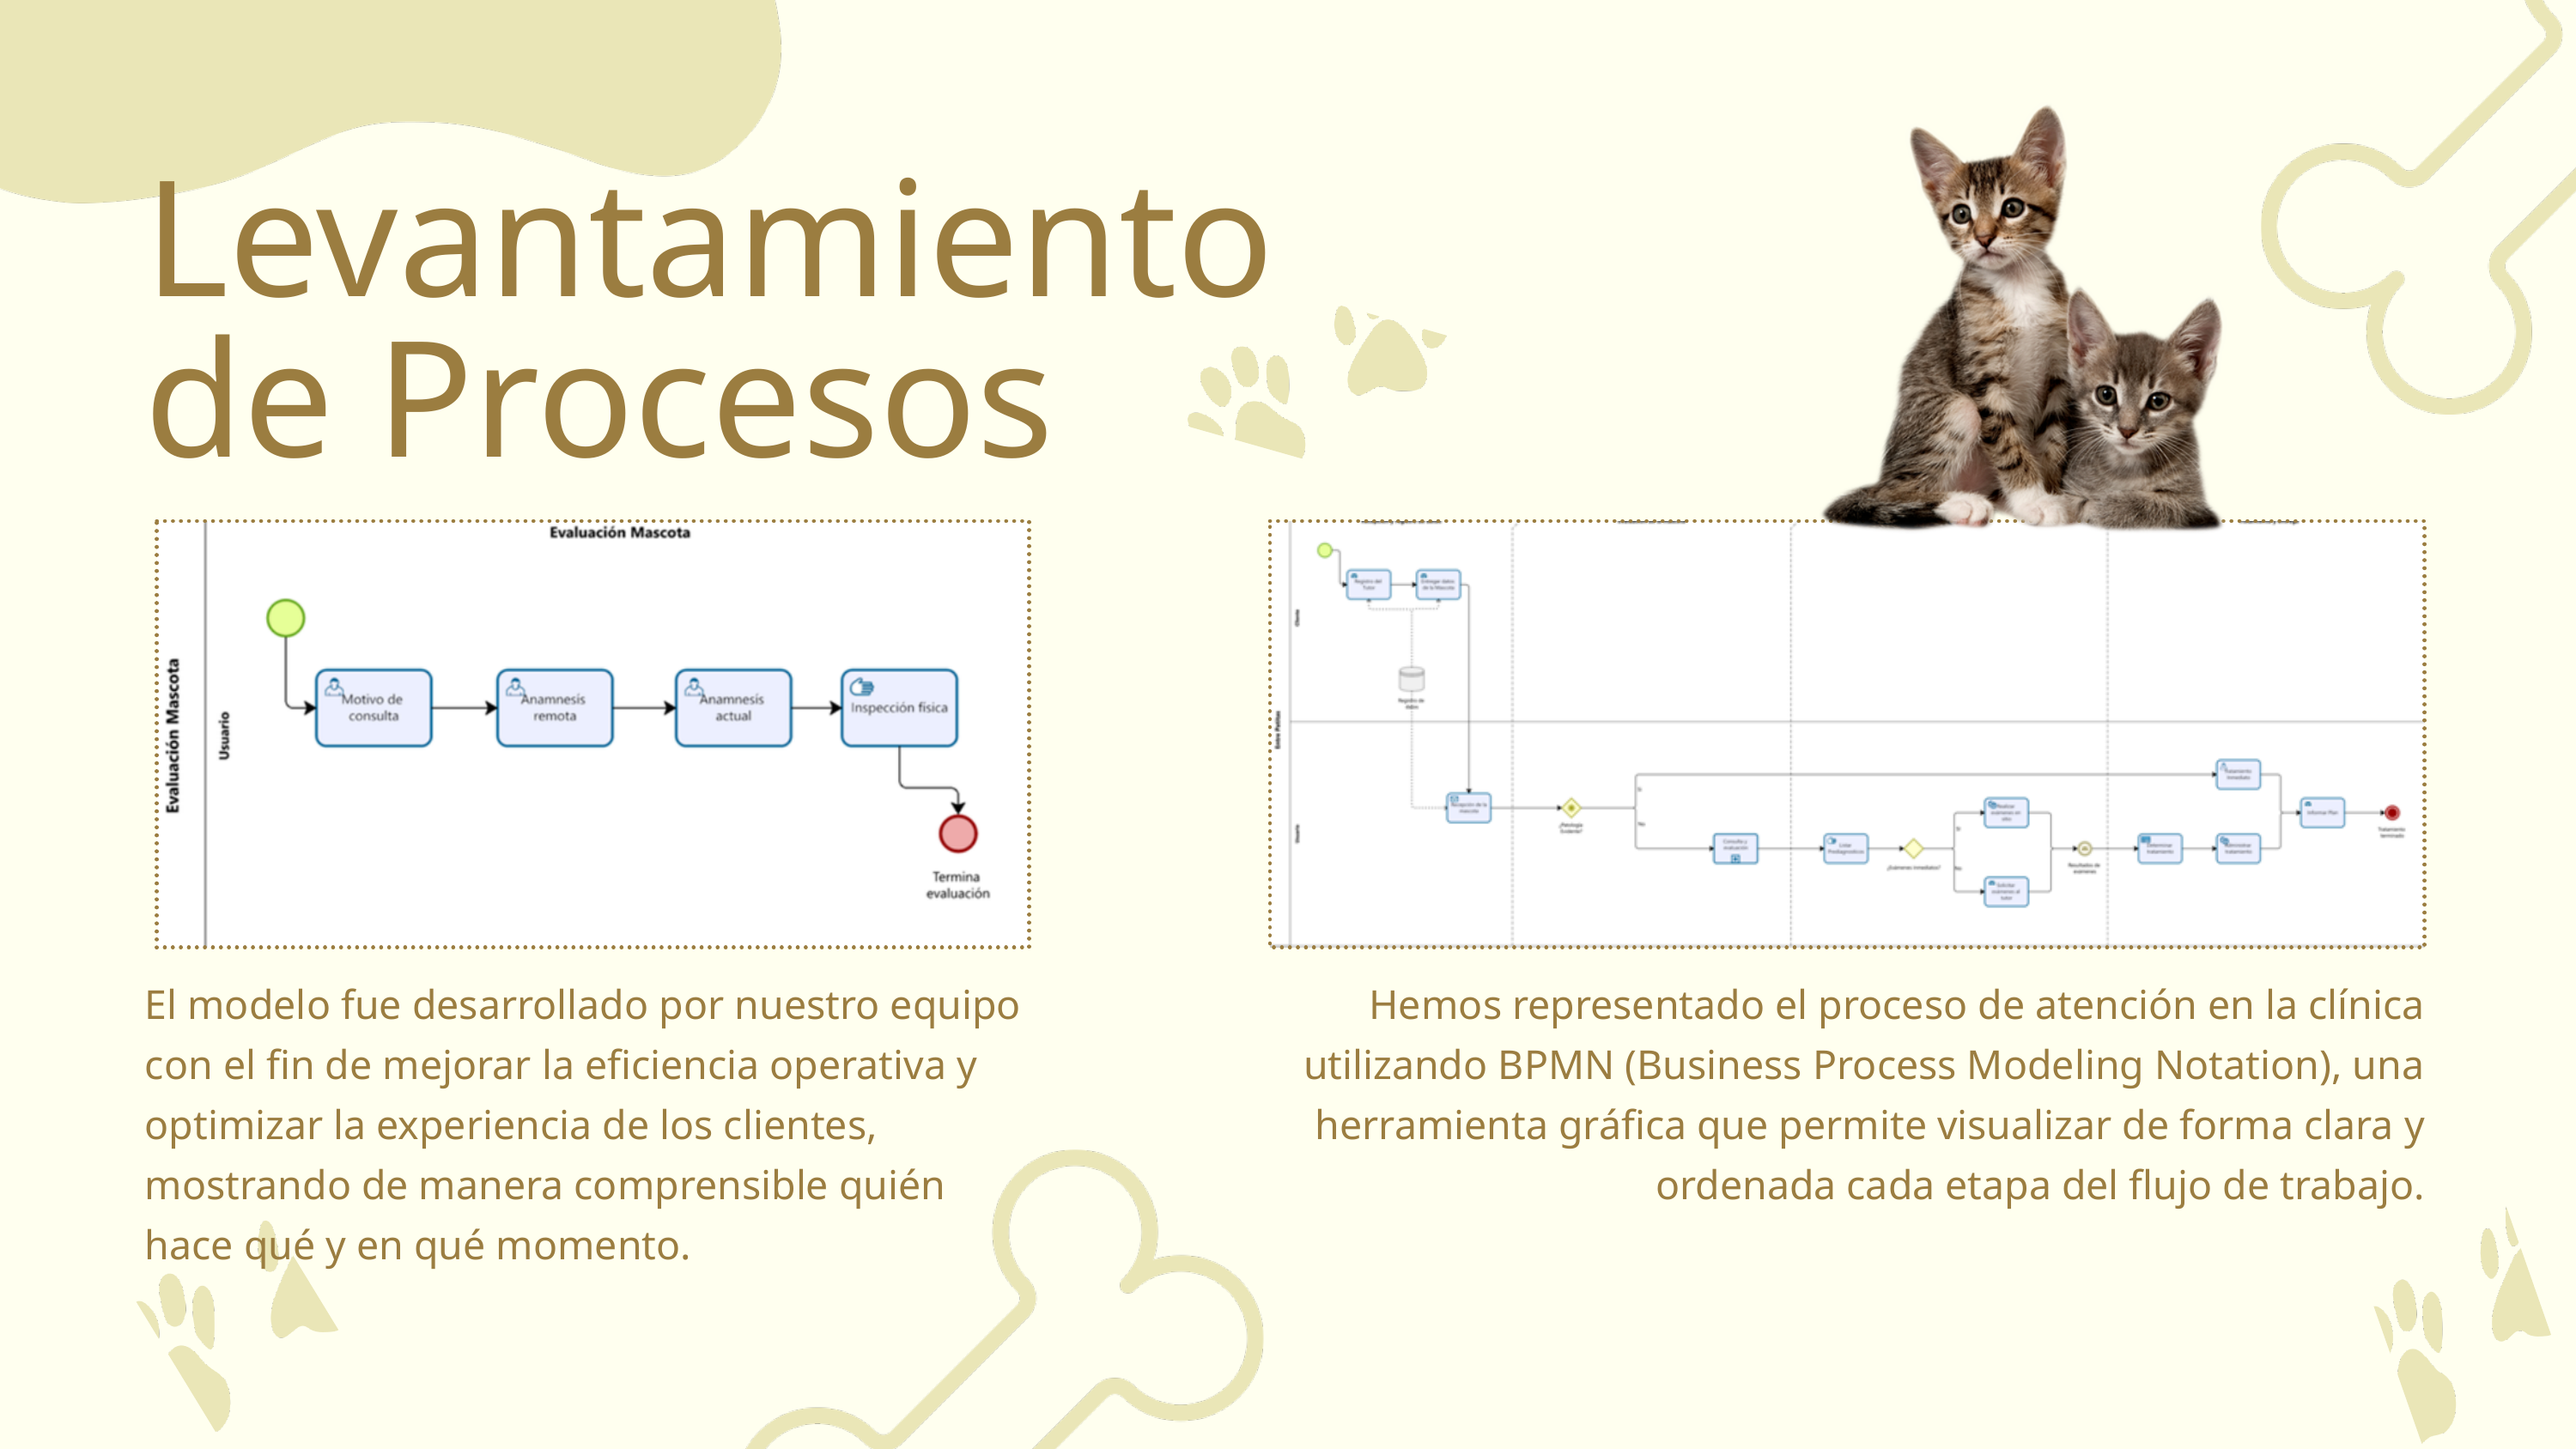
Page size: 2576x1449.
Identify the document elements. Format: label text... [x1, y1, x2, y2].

text_box Levantamiento de Procesos [144, 167, 1482, 490]
text_box [110, 1239, 367, 1449]
text_box [156, 521, 1030, 948]
text_box [735, 1149, 1264, 1449]
text_box [0, 0, 785, 204]
text_box [2261, 0, 2576, 415]
text_box [1270, 521, 2425, 948]
text_box [2350, 1186, 2576, 1449]
text_box El modelo fue desarrollado por nuestro equipo con el fin de mejorar la eficiencia operativa y optimizar la experiencia de los clientes, mostrando de manera comprensible quién hace qué y en qué momento. [144, 967, 1030, 1268]
text_box Hemos representado el proceso de atención en la clínica utilizando BPMN (Business Process Modeling Notation), una herramienta gráfica que permite visualizar de forma clara y ordenada cada etapa del flujo de trabajo. [1257, 967, 2425, 1208]
text_box [1817, 102, 2227, 539]
